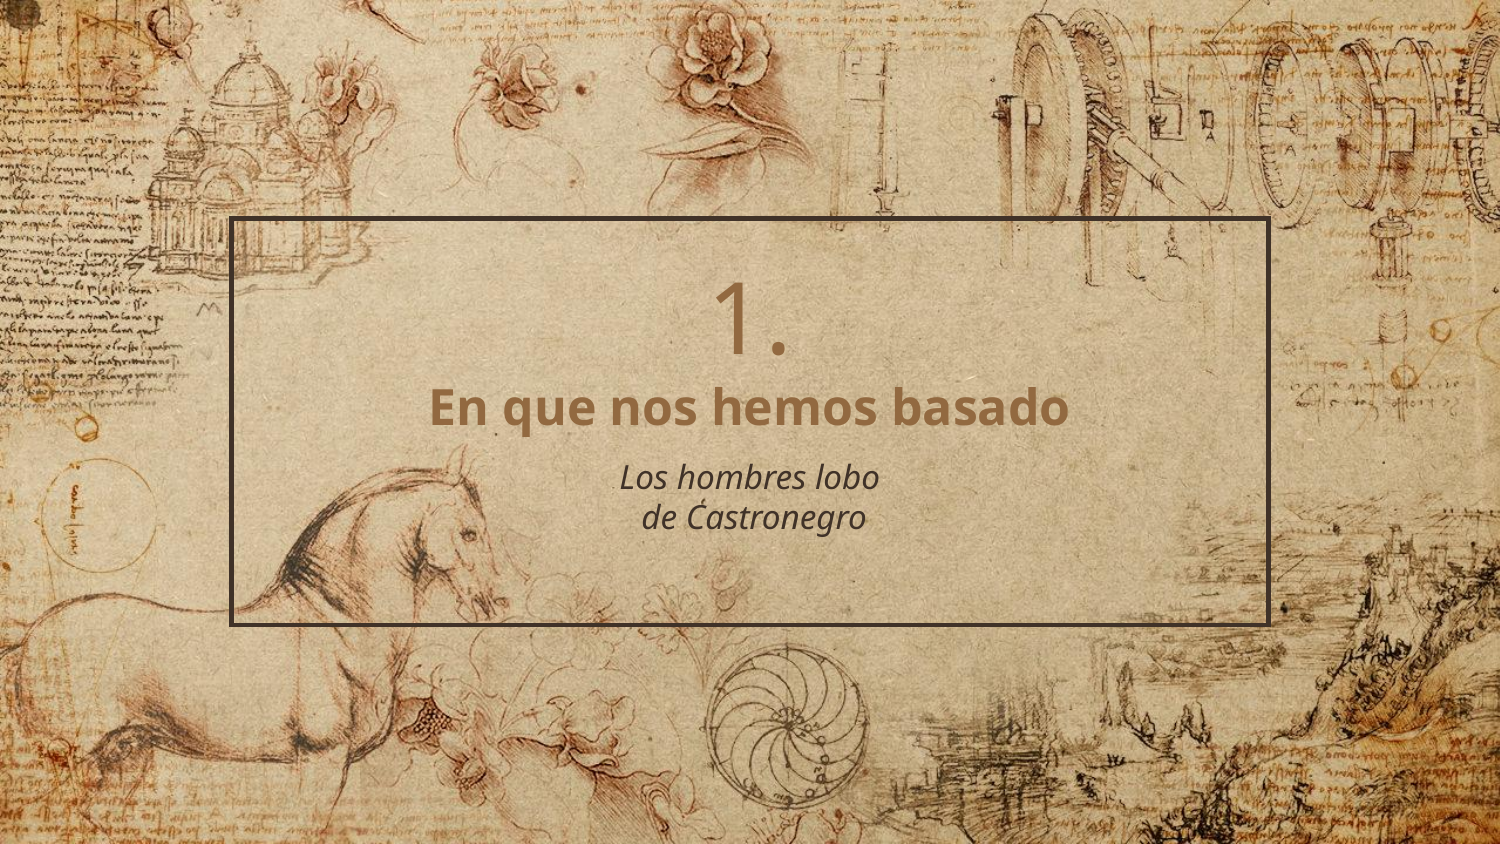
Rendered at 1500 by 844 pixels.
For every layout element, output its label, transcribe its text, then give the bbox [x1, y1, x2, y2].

picture [0, 0, 1500, 844]
subtitle Los hombres lobo de Castronegro [478, 440, 1022, 570]
title 1. En que nos hemos basado [248, 259, 1252, 450]
